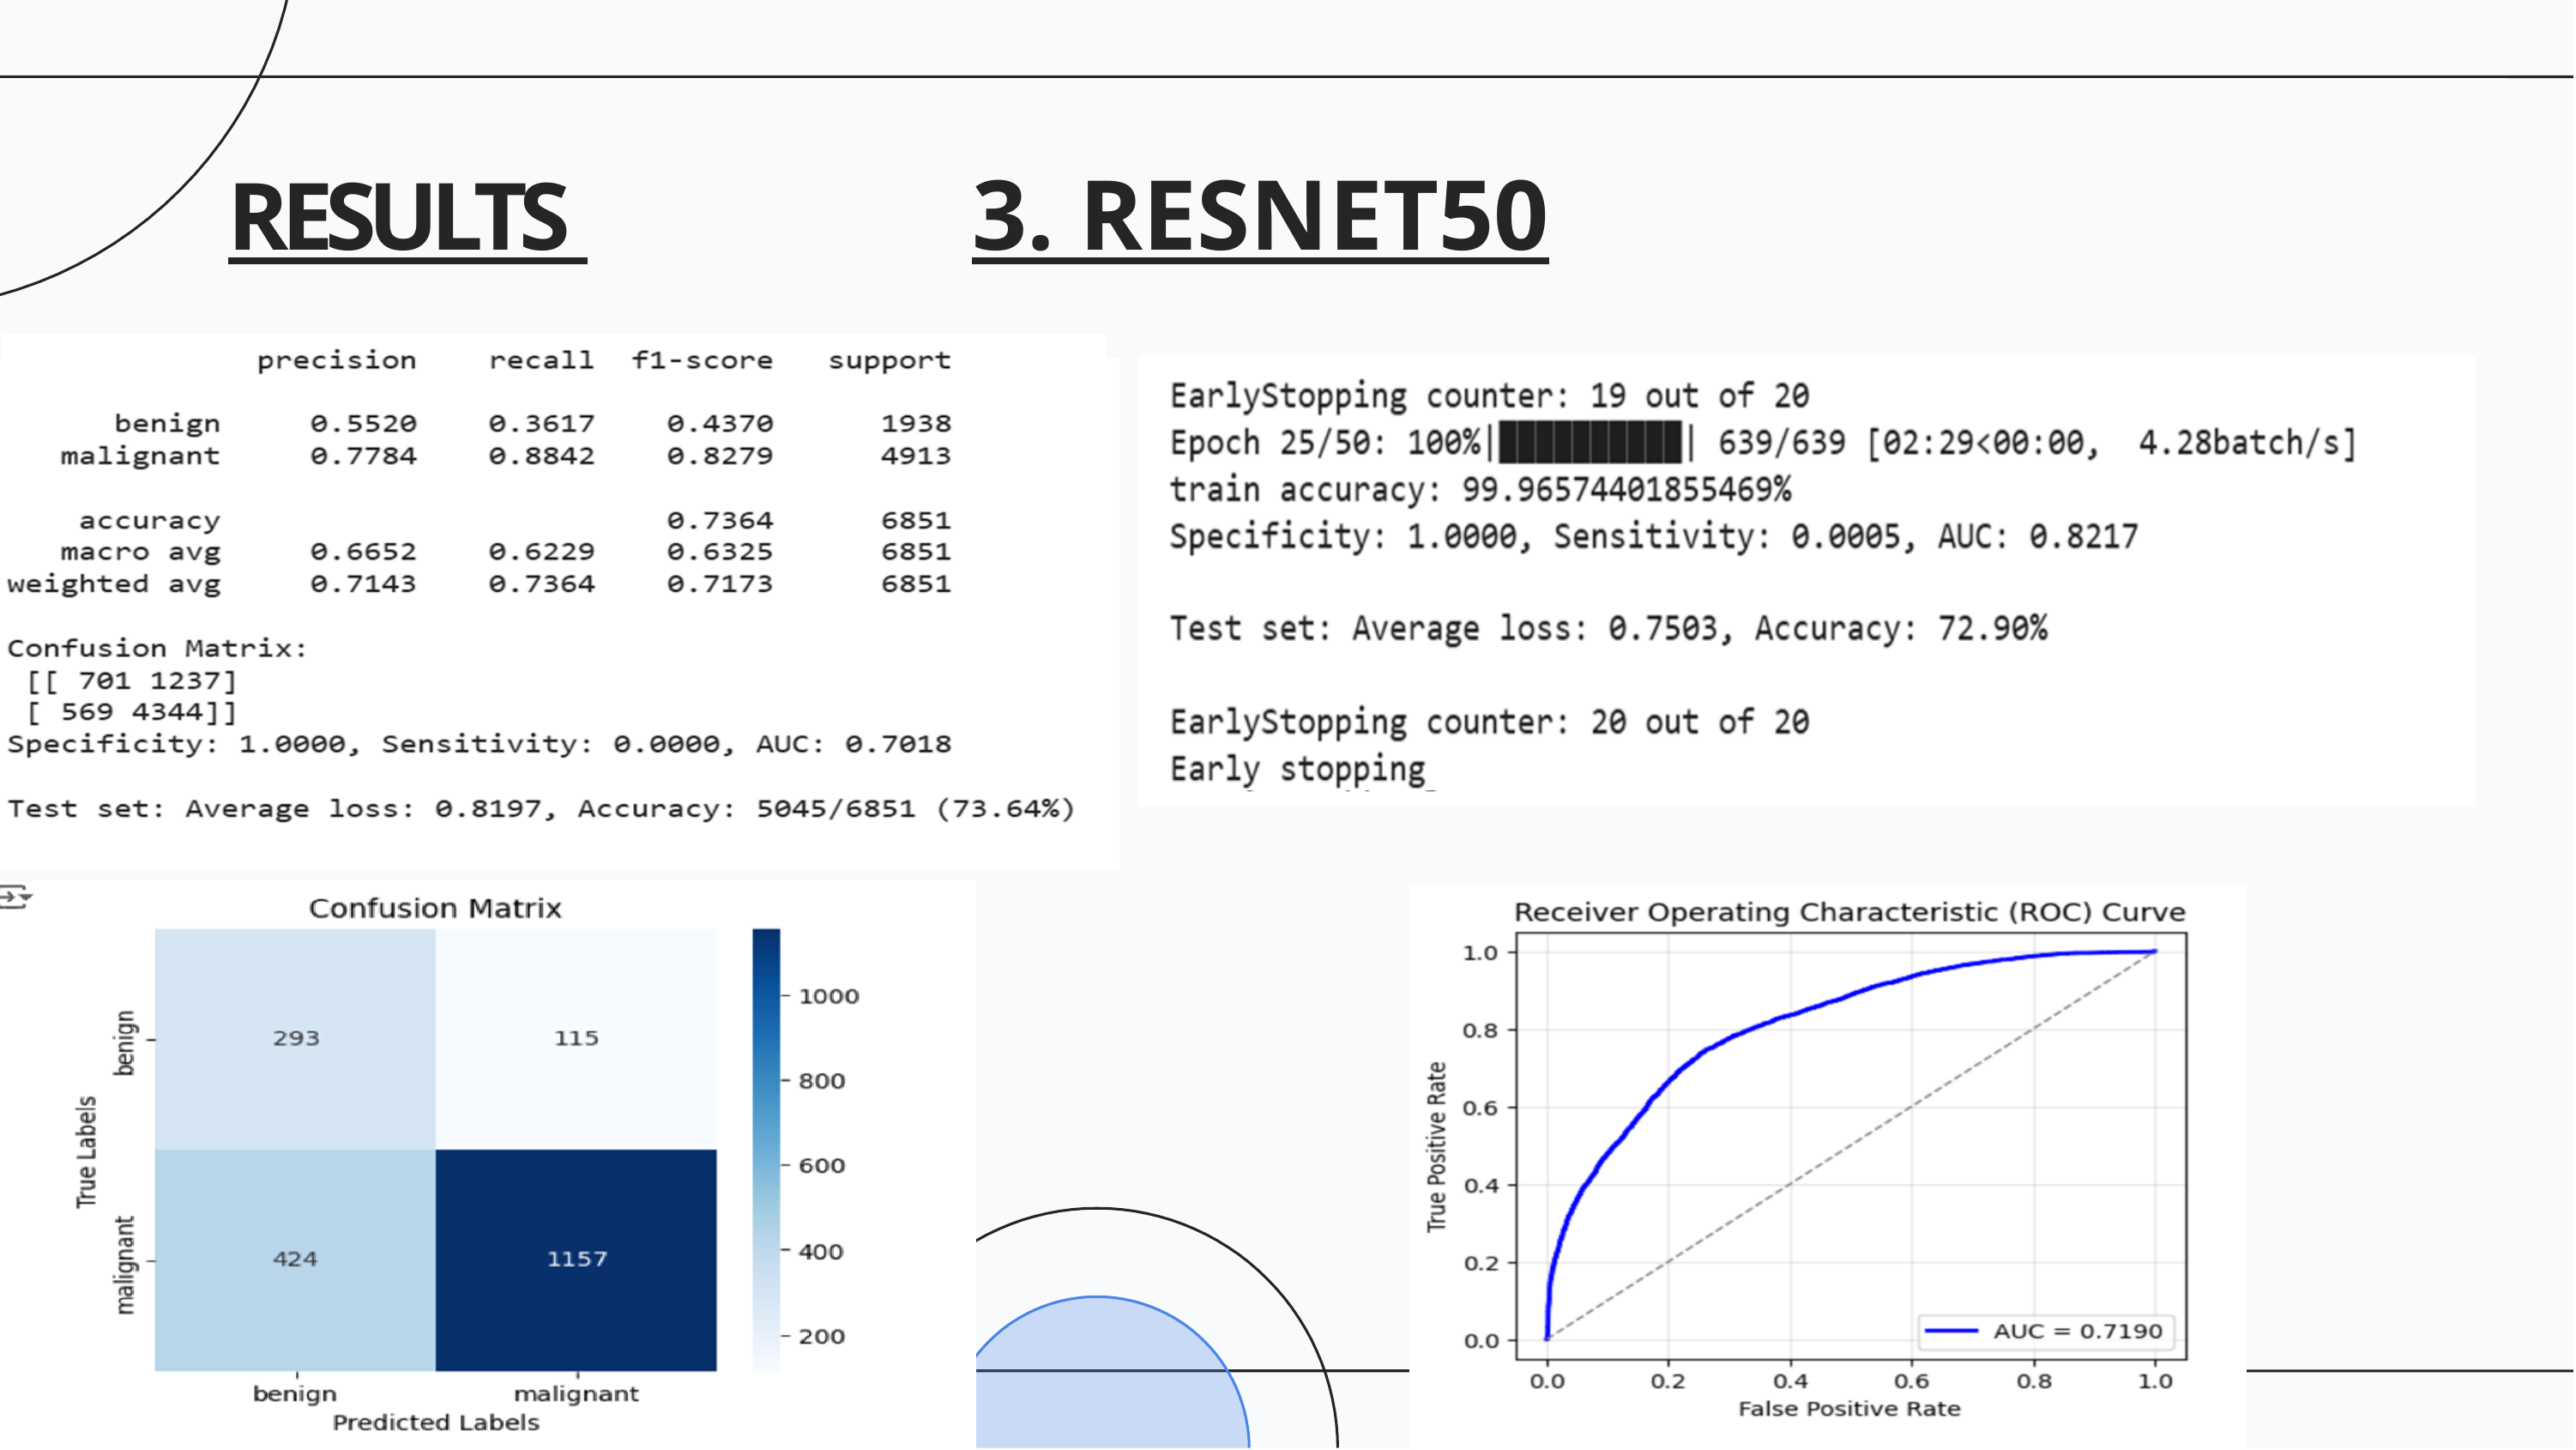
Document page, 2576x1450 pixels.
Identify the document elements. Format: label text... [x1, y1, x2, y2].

text_box [0, 0, 287, 295]
title RESULTS 3. RESNET50 [226, 152, 2350, 396]
picture [1137, 355, 2476, 807]
picture [0, 879, 977, 1450]
picture [1409, 884, 2247, 1448]
picture [0, 334, 1119, 870]
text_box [980, 1206, 1340, 1450]
